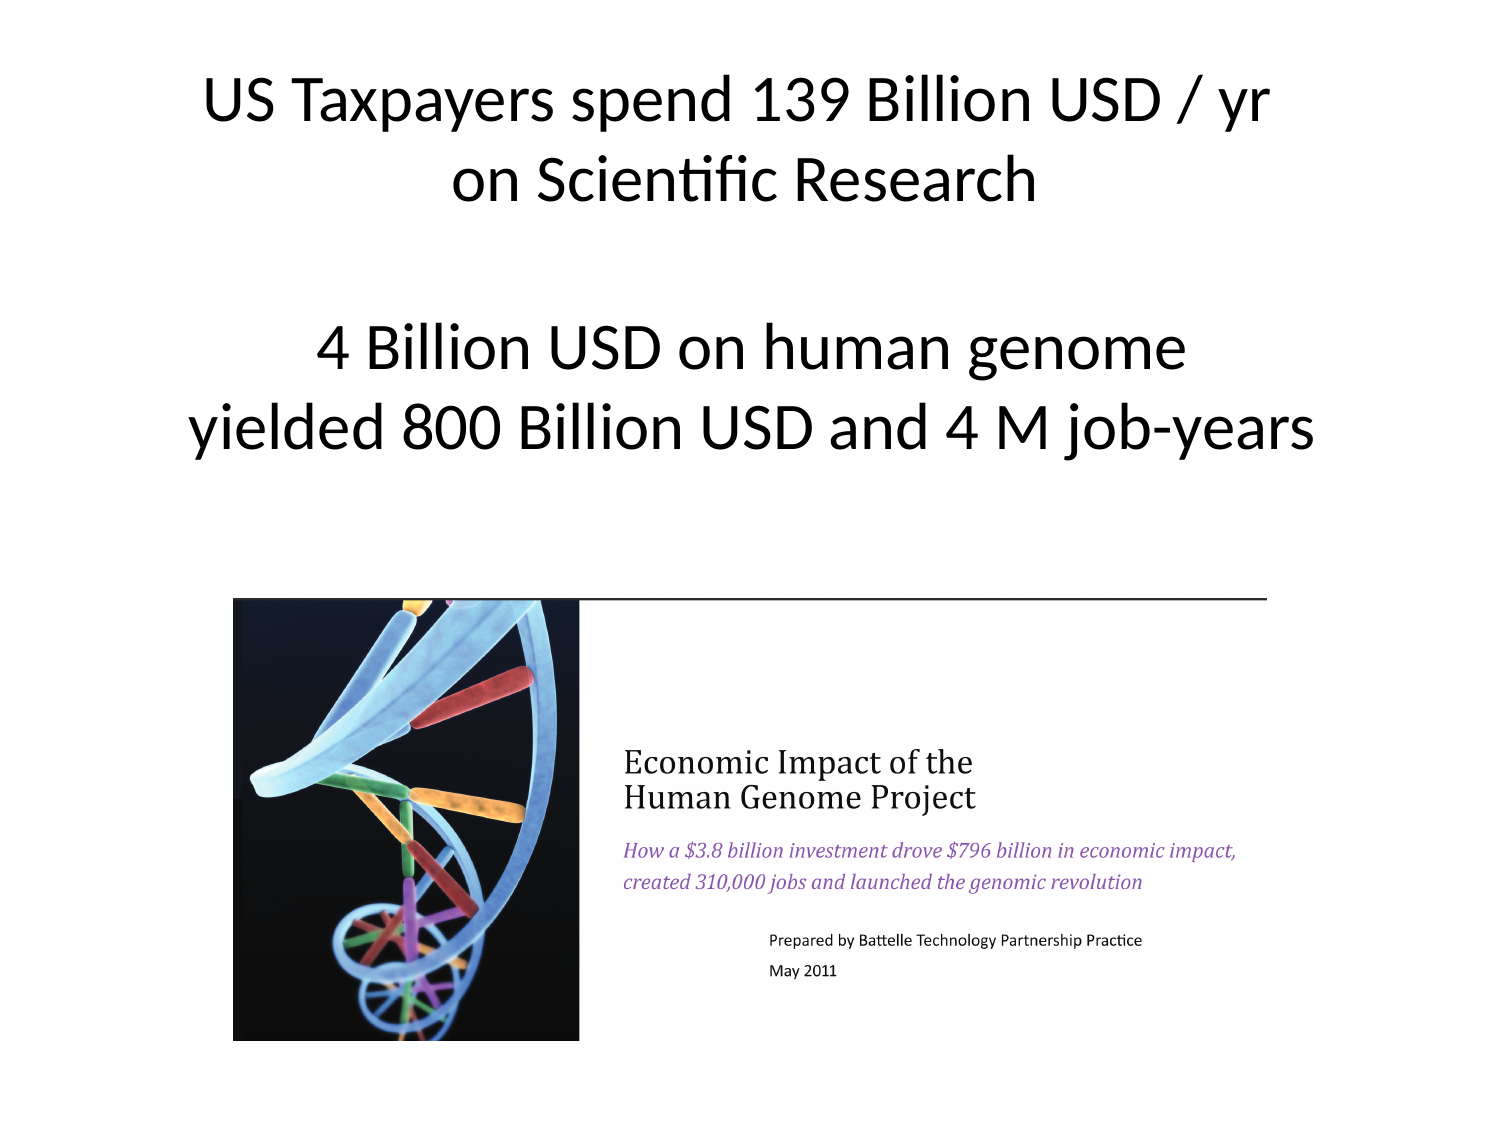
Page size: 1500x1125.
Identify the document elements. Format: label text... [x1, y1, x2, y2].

text_box 4 Billion USD on human genome yielded 800 Billion USD and 4 M job-years [174, 295, 1332, 470]
text_box US Taxpayers spend 139 Billion USD / yr on Scientific Research [187, 47, 1303, 222]
picture [233, 598, 1267, 1041]
